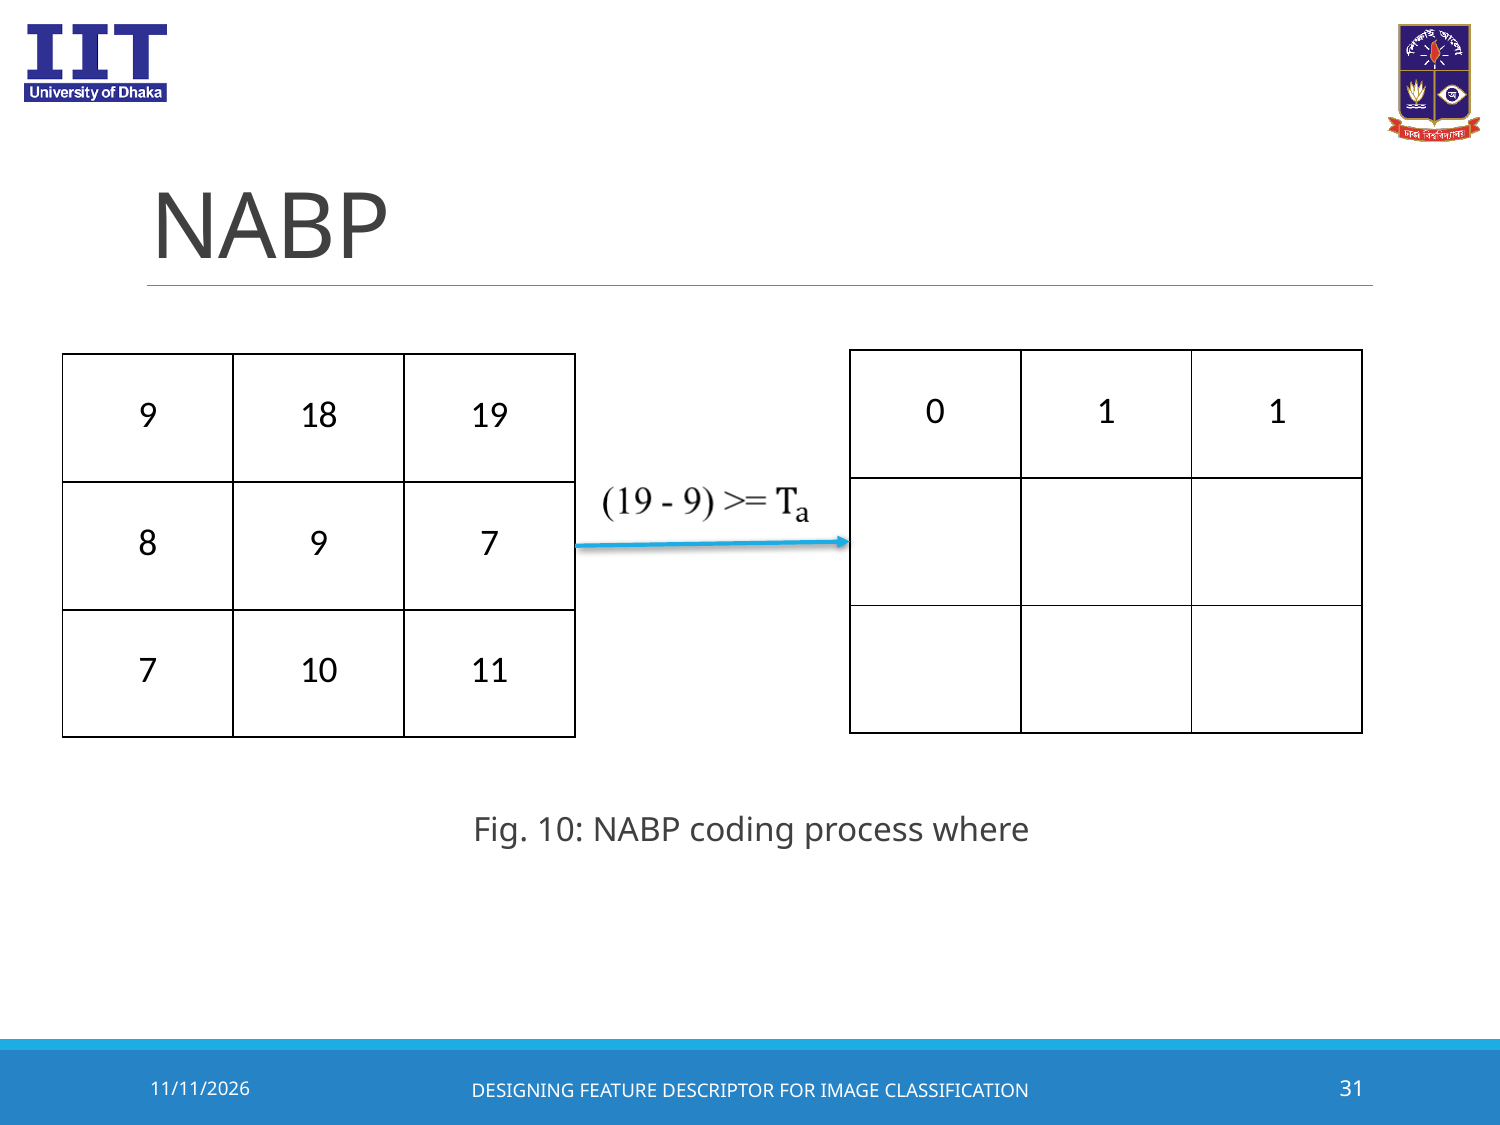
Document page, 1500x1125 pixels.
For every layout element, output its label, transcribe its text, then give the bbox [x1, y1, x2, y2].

table_header 18 [234, 355, 403, 481]
table_header 0 [851, 351, 1020, 477]
picture [24, 24, 167, 103]
picture [1386, 24, 1480, 143]
table_cell [851, 479, 1020, 605]
slide_number 31 [1218, 1059, 1380, 1120]
table_cell [851, 606, 1020, 732]
table_cell 8 [63, 483, 232, 609]
title NABP [135, 47, 1373, 285]
footer Designing Feature Descriptor for Image Classification [453, 1059, 1047, 1120]
table_cell 11 [405, 611, 574, 736]
table_header 1 [1192, 351, 1361, 477]
table_header 9 [63, 355, 232, 481]
table_cell [1022, 479, 1191, 605]
text_box [587, 470, 863, 531]
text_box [574, 541, 851, 547]
table_header 19 [405, 355, 574, 481]
table_cell 9 [234, 483, 403, 609]
table_cell 10 [234, 611, 403, 736]
table_cell [1022, 606, 1191, 732]
table_header 1 [1022, 351, 1191, 477]
table_cell 7 [405, 483, 574, 609]
table_cell [1192, 479, 1361, 605]
table_cell [1192, 606, 1361, 732]
table_cell 7 [63, 611, 232, 736]
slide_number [135, 1059, 440, 1120]
